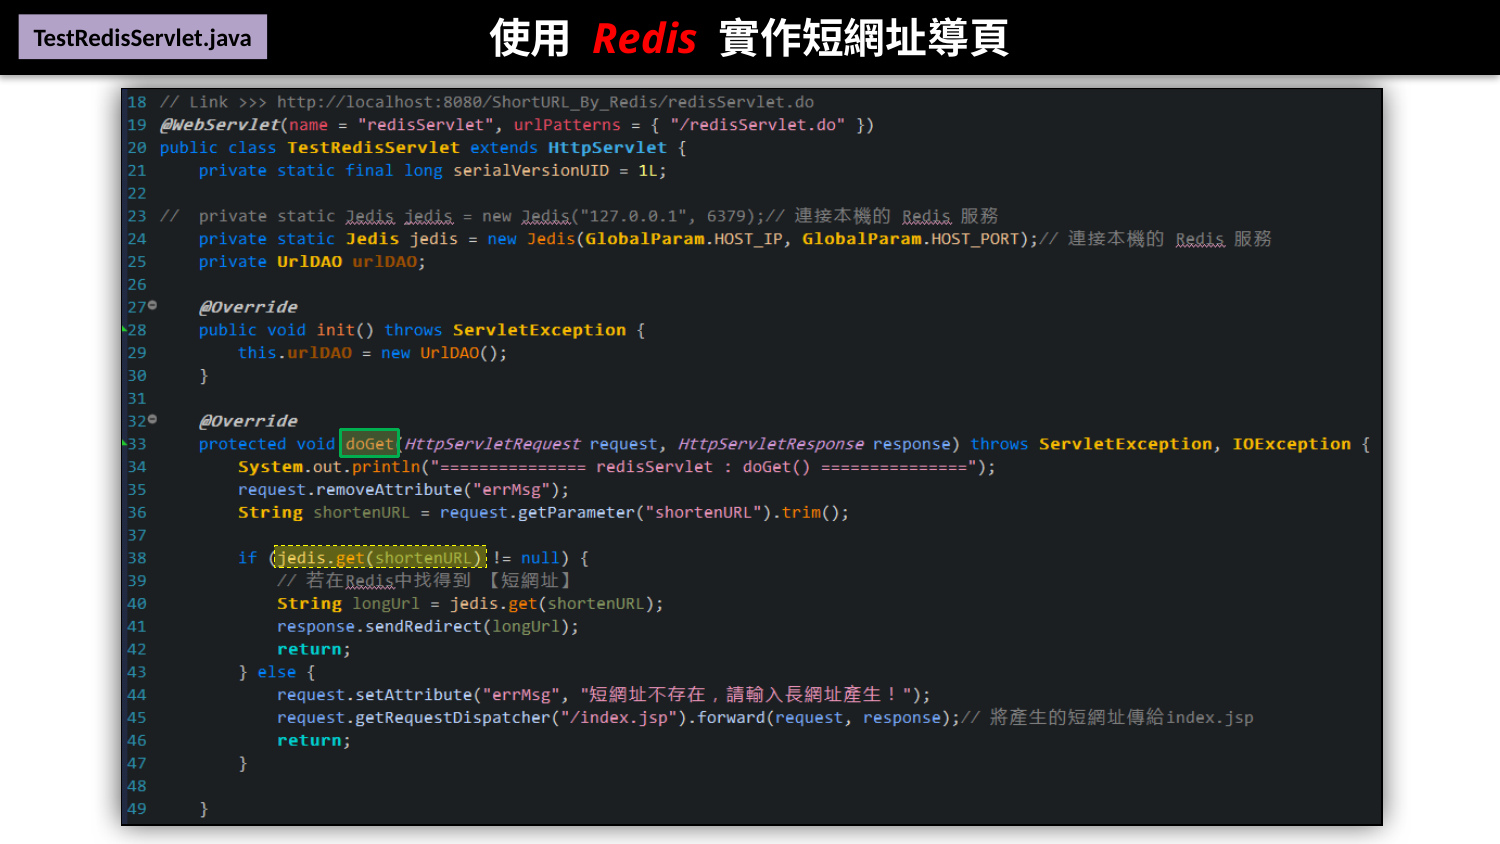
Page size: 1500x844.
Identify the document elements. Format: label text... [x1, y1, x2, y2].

picture [122, 89, 1382, 825]
text_box TestRedisServlet.java [18, 14, 268, 60]
title 使用 Redis 實作短網址導頁 [0, 0, 1500, 75]
